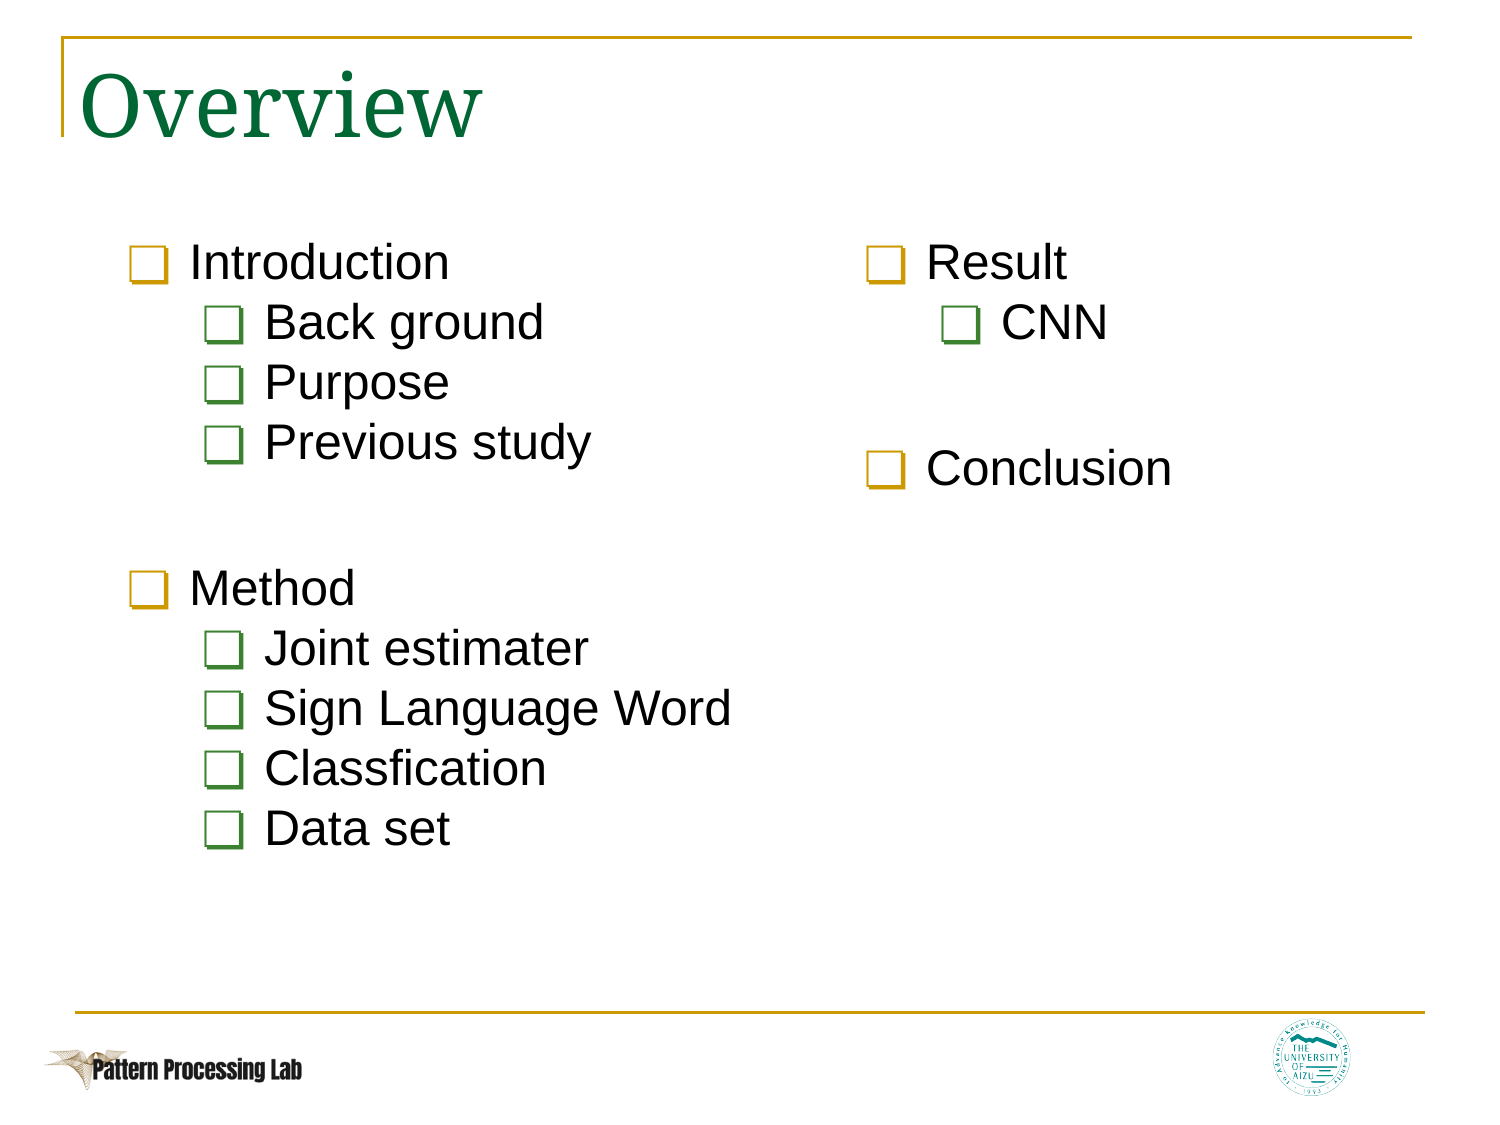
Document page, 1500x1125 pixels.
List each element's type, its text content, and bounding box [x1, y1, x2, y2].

list Result CNN Conclusion [835, 222, 1500, 970]
title Overview [63, 42, 1462, 168]
list Introduction Back ground Purpose Previous study Method Joint estimater Sign Language Word Classfication Data set [99, 222, 835, 970]
picture [1269, 1016, 1354, 1099]
picture [40, 1046, 308, 1093]
